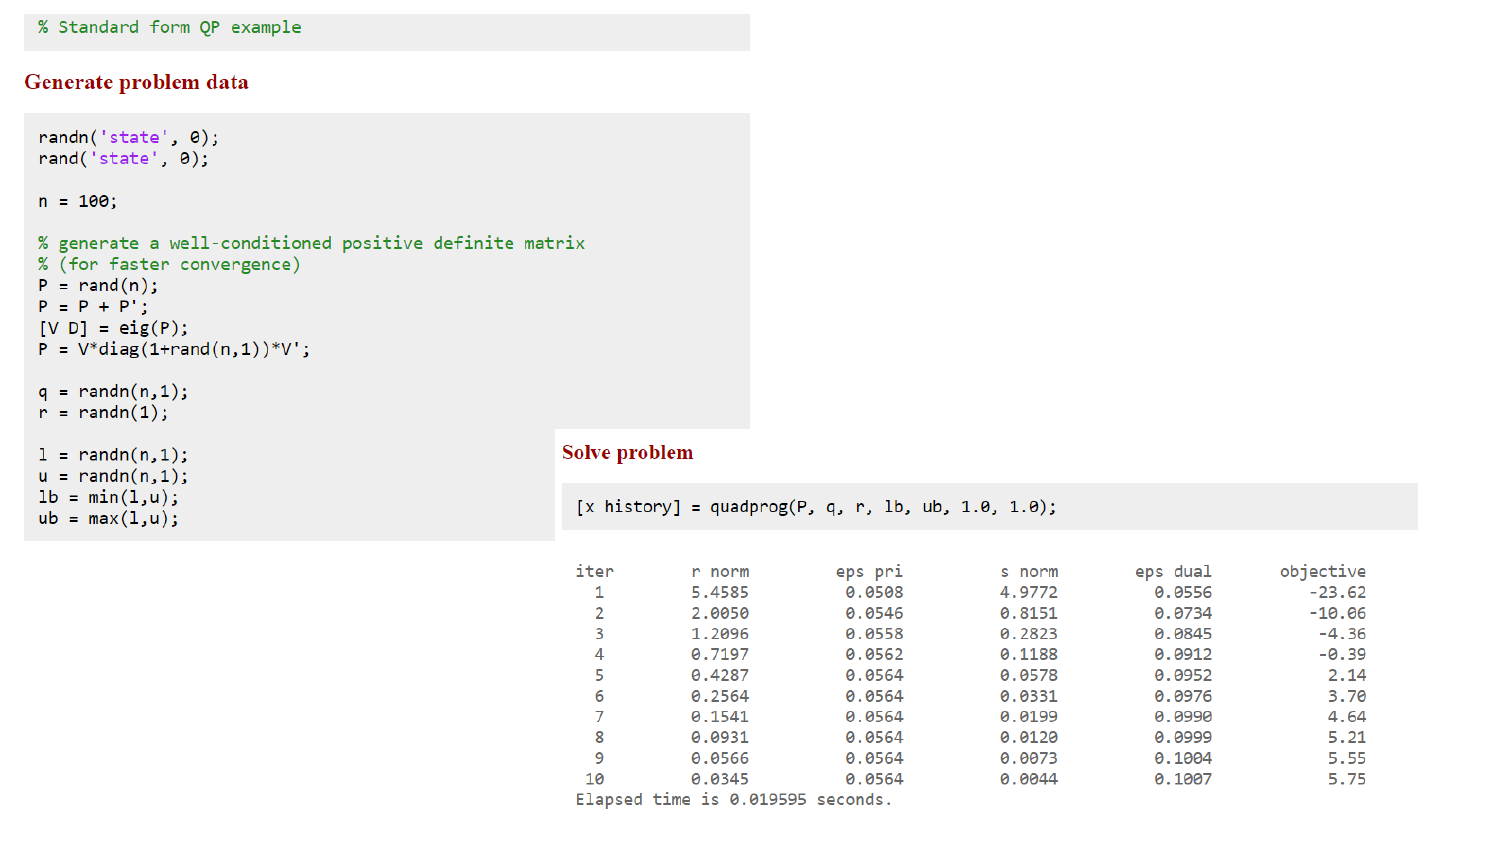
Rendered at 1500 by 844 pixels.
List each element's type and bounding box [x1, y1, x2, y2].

picture [9, 14, 1419, 812]
